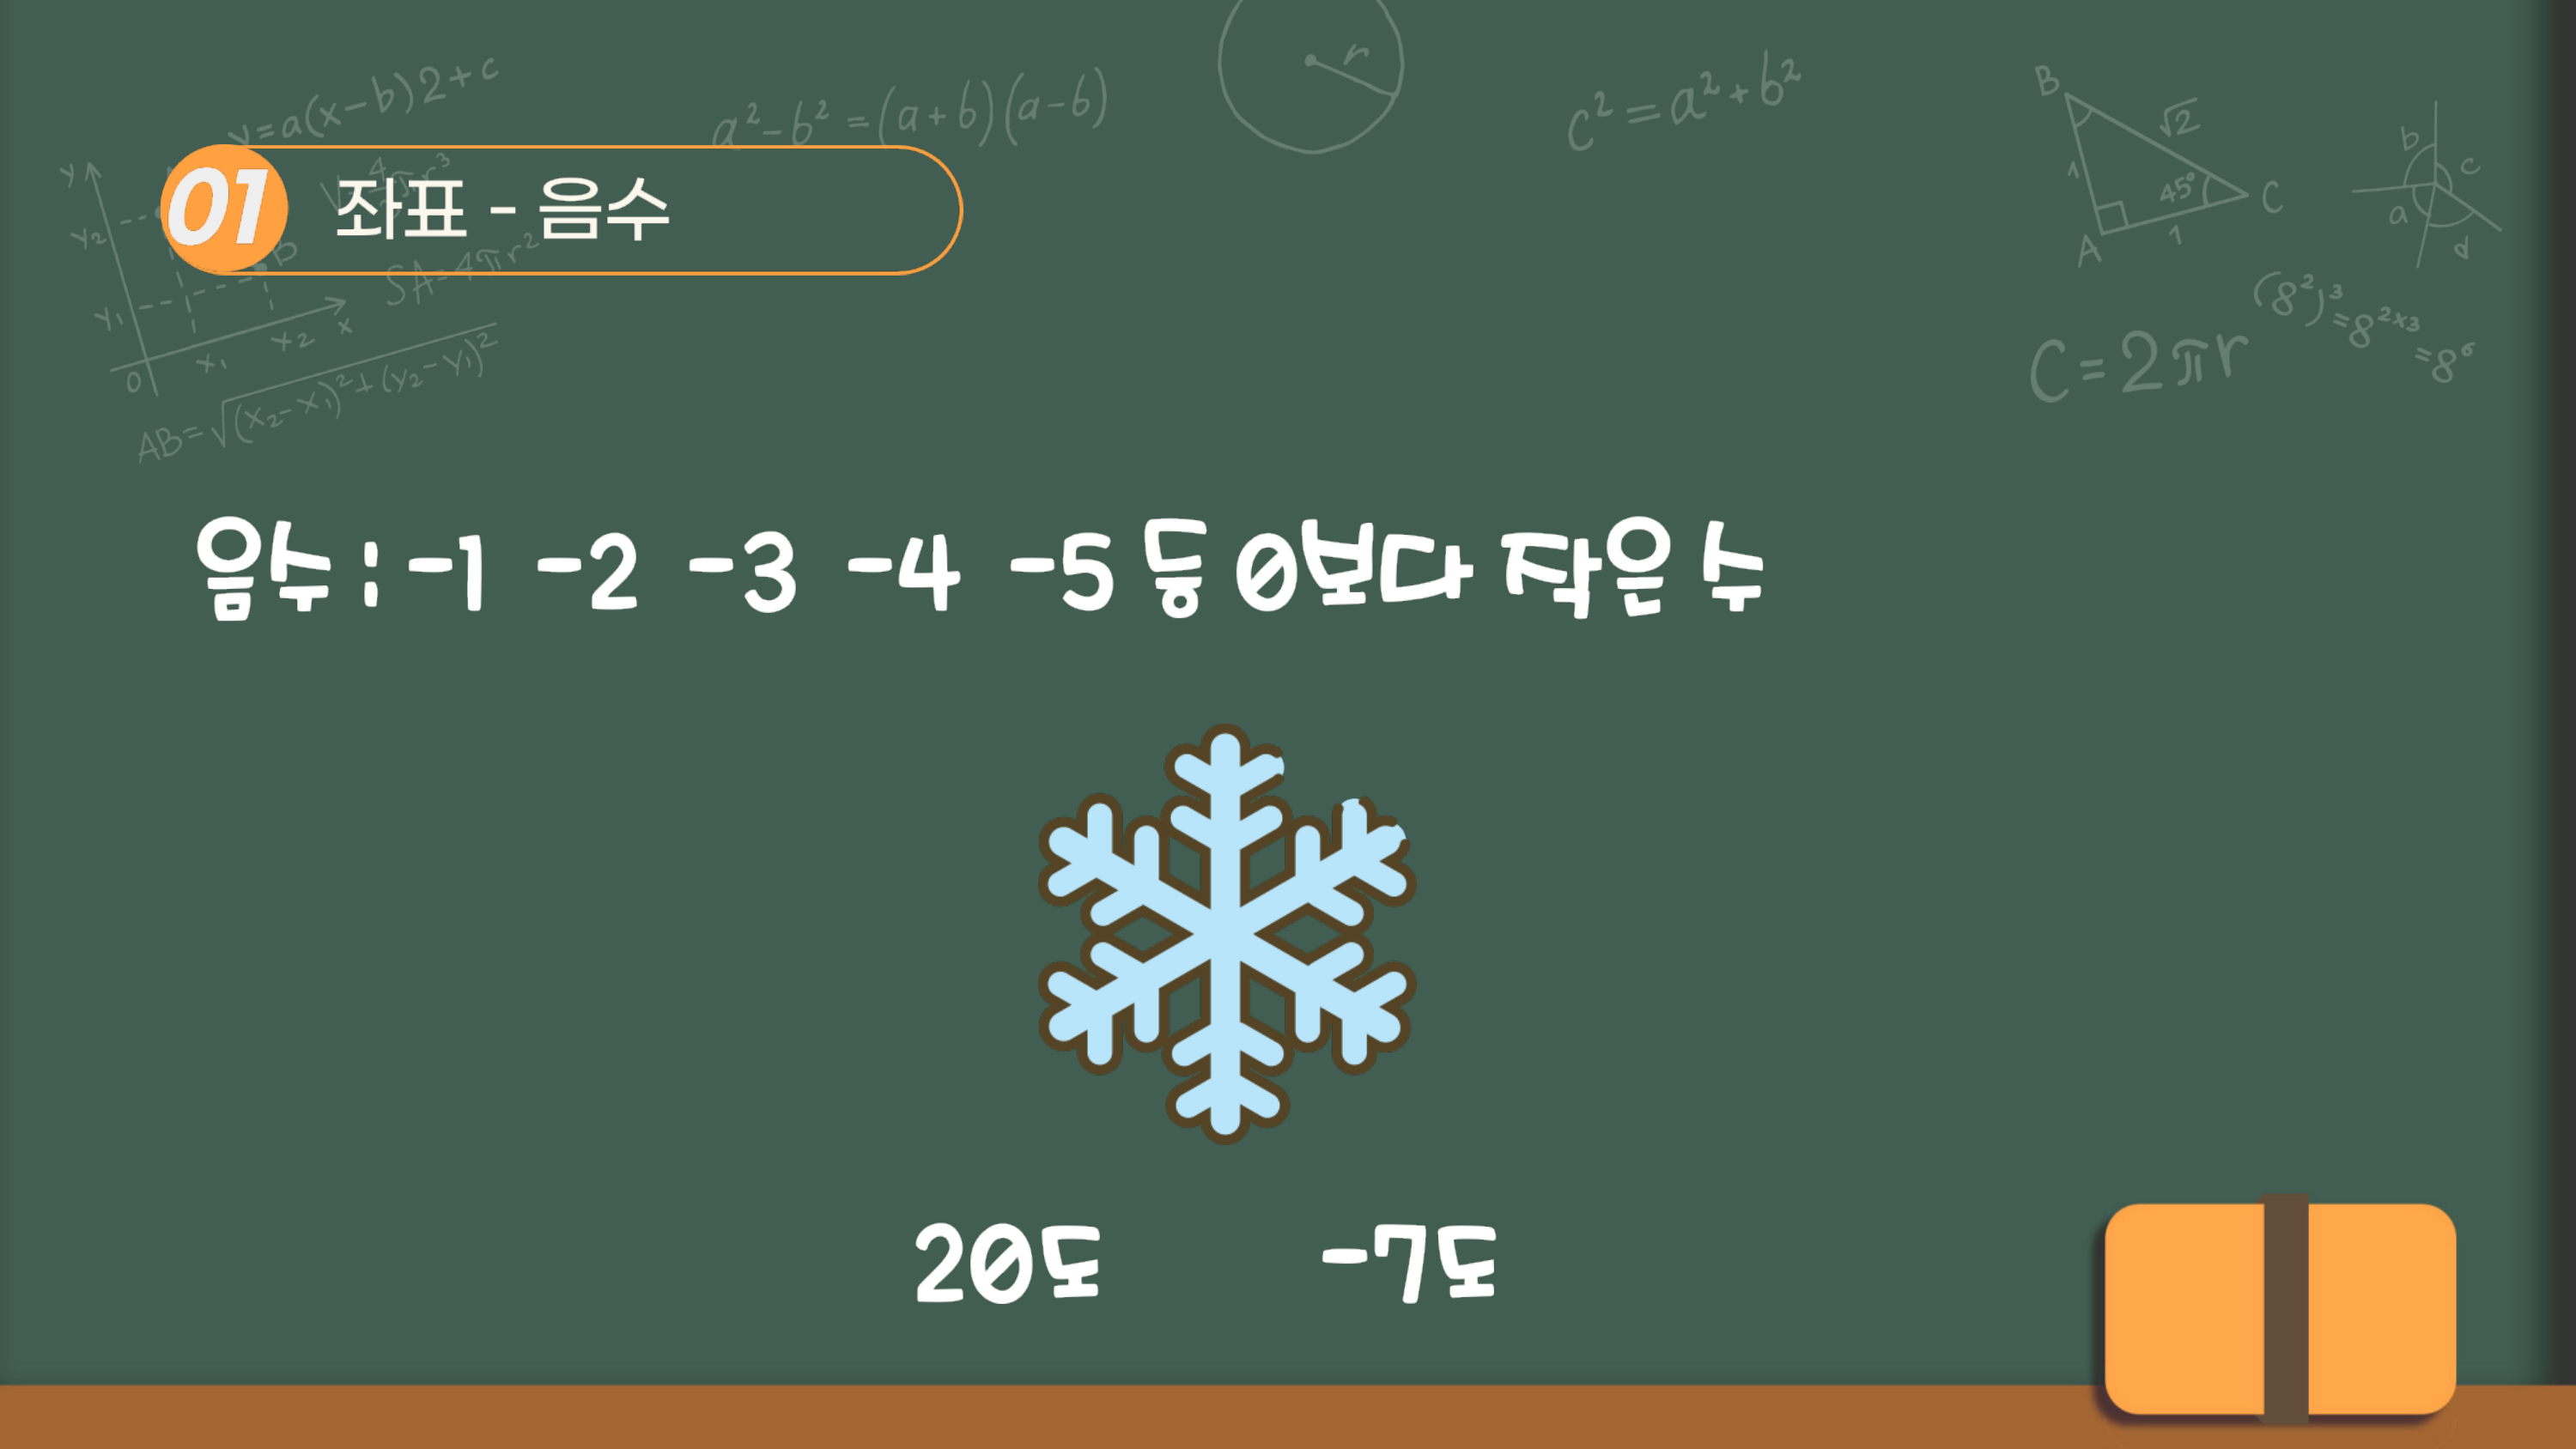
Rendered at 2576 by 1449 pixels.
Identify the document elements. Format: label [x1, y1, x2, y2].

text_box [1038, 724, 1417, 1145]
text_box [0, 0, 2576, 1449]
text_box [2031, 65, 2502, 403]
text_box [151, 144, 963, 282]
text_box [711, 82, 1108, 155]
text_box [1218, 0, 1406, 153]
picture [175, 471, 1831, 676]
text_box [86, 98, 543, 419]
text_box [1562, 68, 1803, 127]
picture [891, 1162, 1560, 1359]
